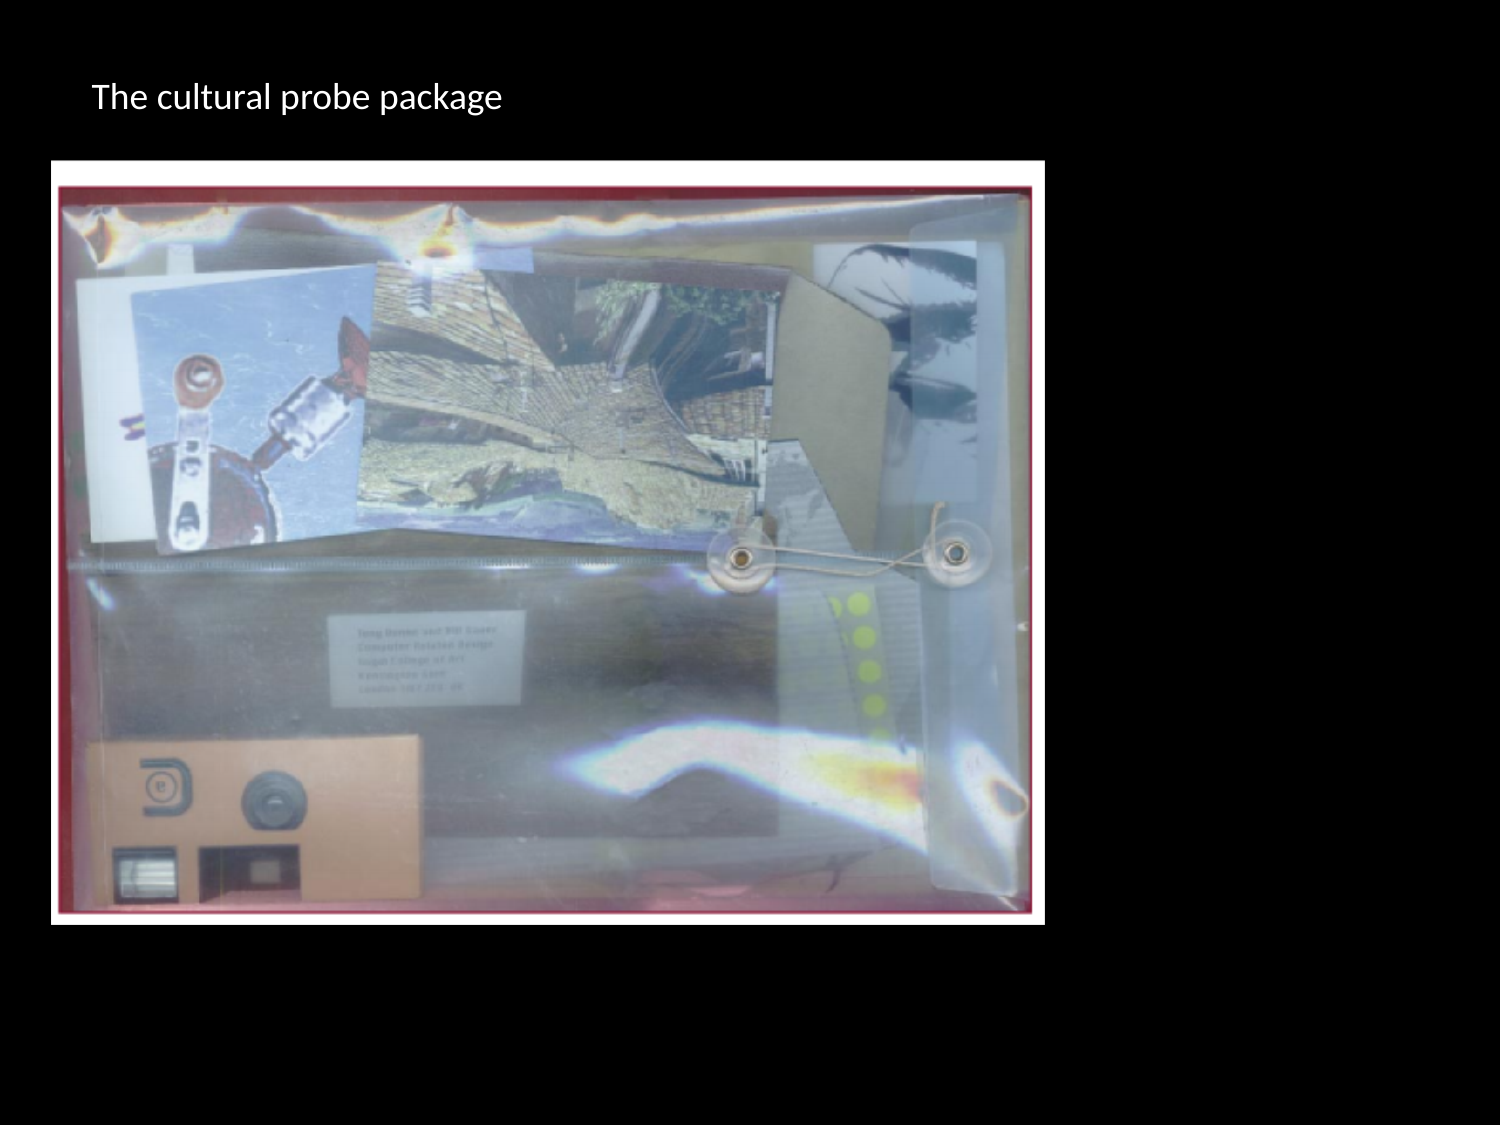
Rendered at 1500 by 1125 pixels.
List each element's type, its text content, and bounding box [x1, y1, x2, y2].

picture [51, 44, 1044, 1040]
text_box The cultural probe package [76, 64, 159, 124]
